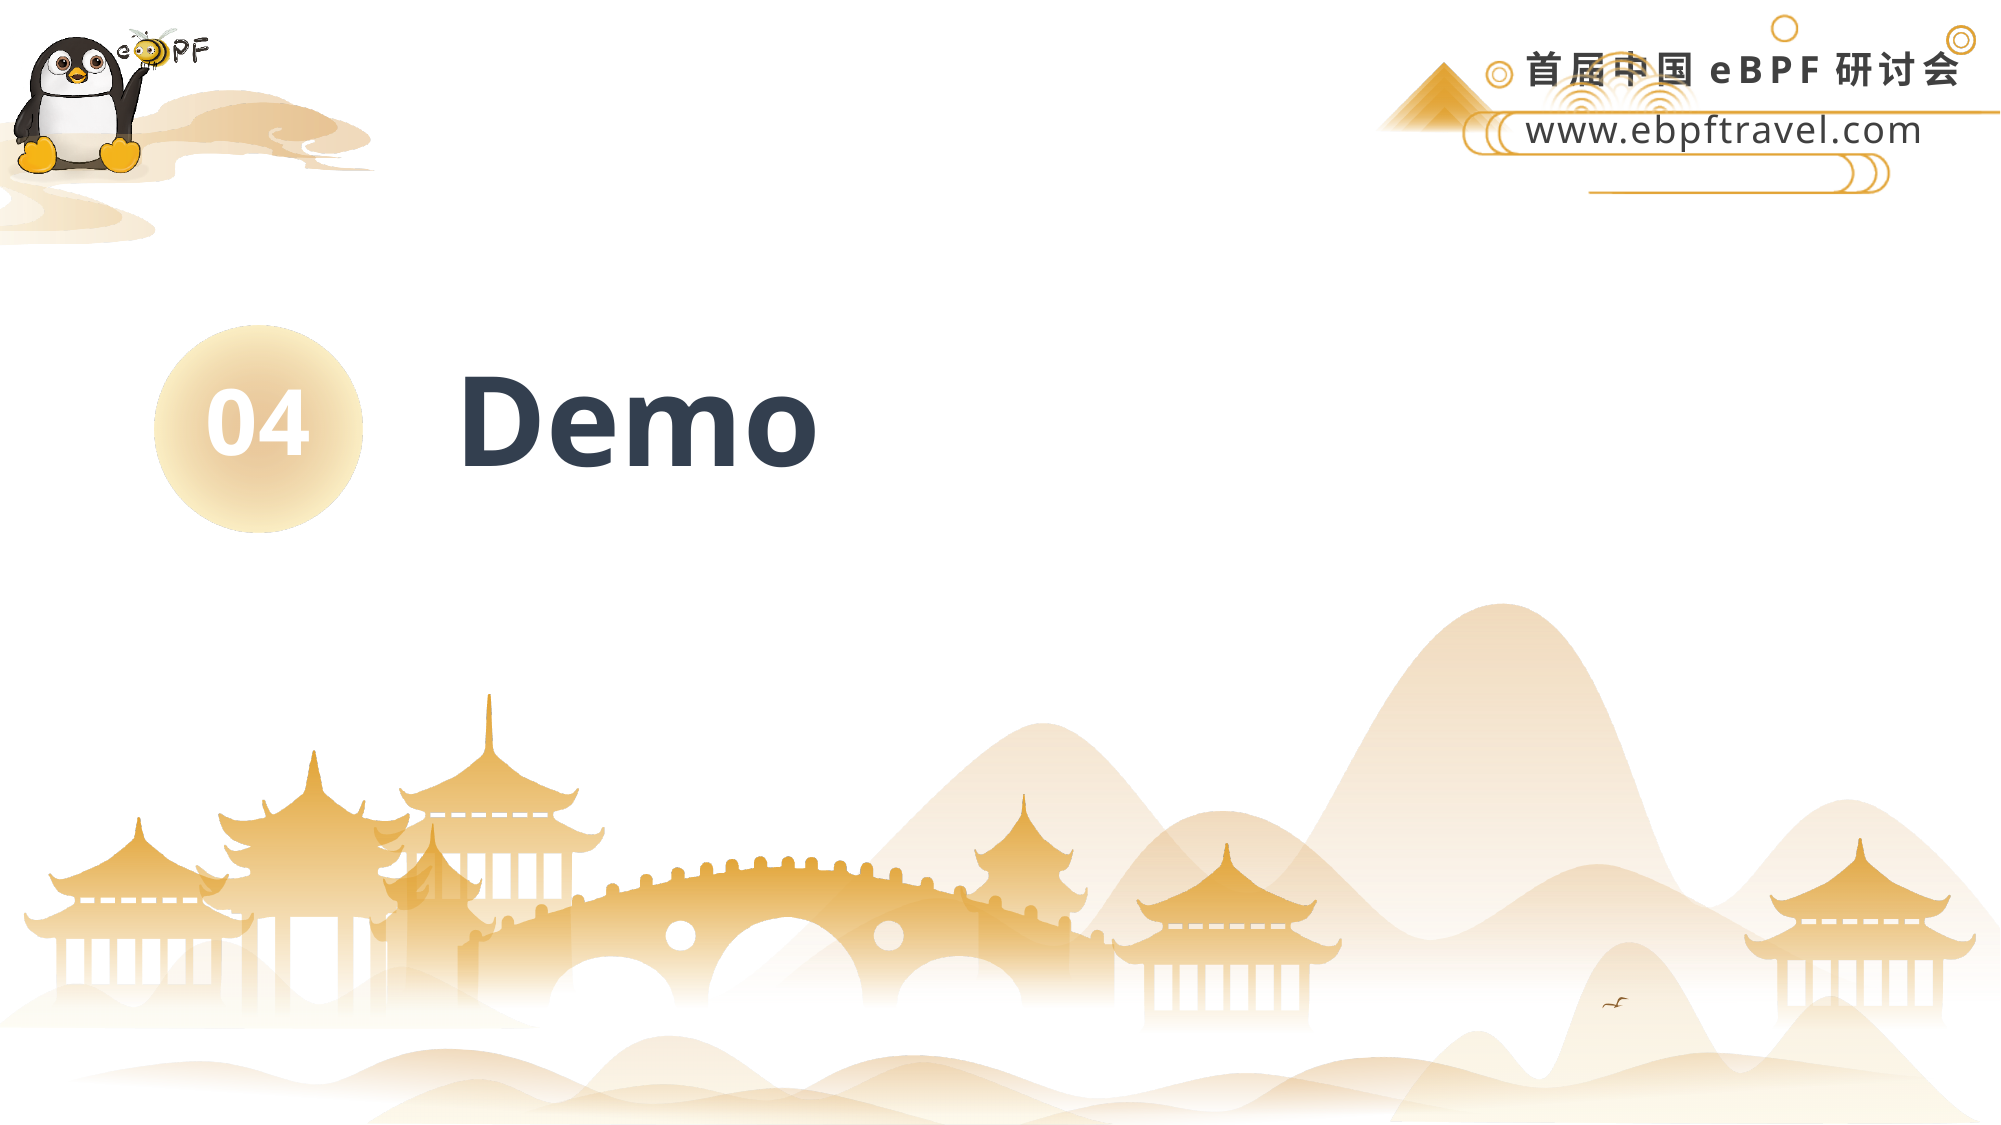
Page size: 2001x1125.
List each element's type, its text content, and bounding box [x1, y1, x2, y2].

list 04 [184, 368, 332, 496]
picture [1375, 0, 2001, 210]
picture [0, 0, 588, 281]
picture [154, 325, 363, 533]
title Demo [439, 280, 1862, 573]
picture [0, 603, 2001, 1125]
